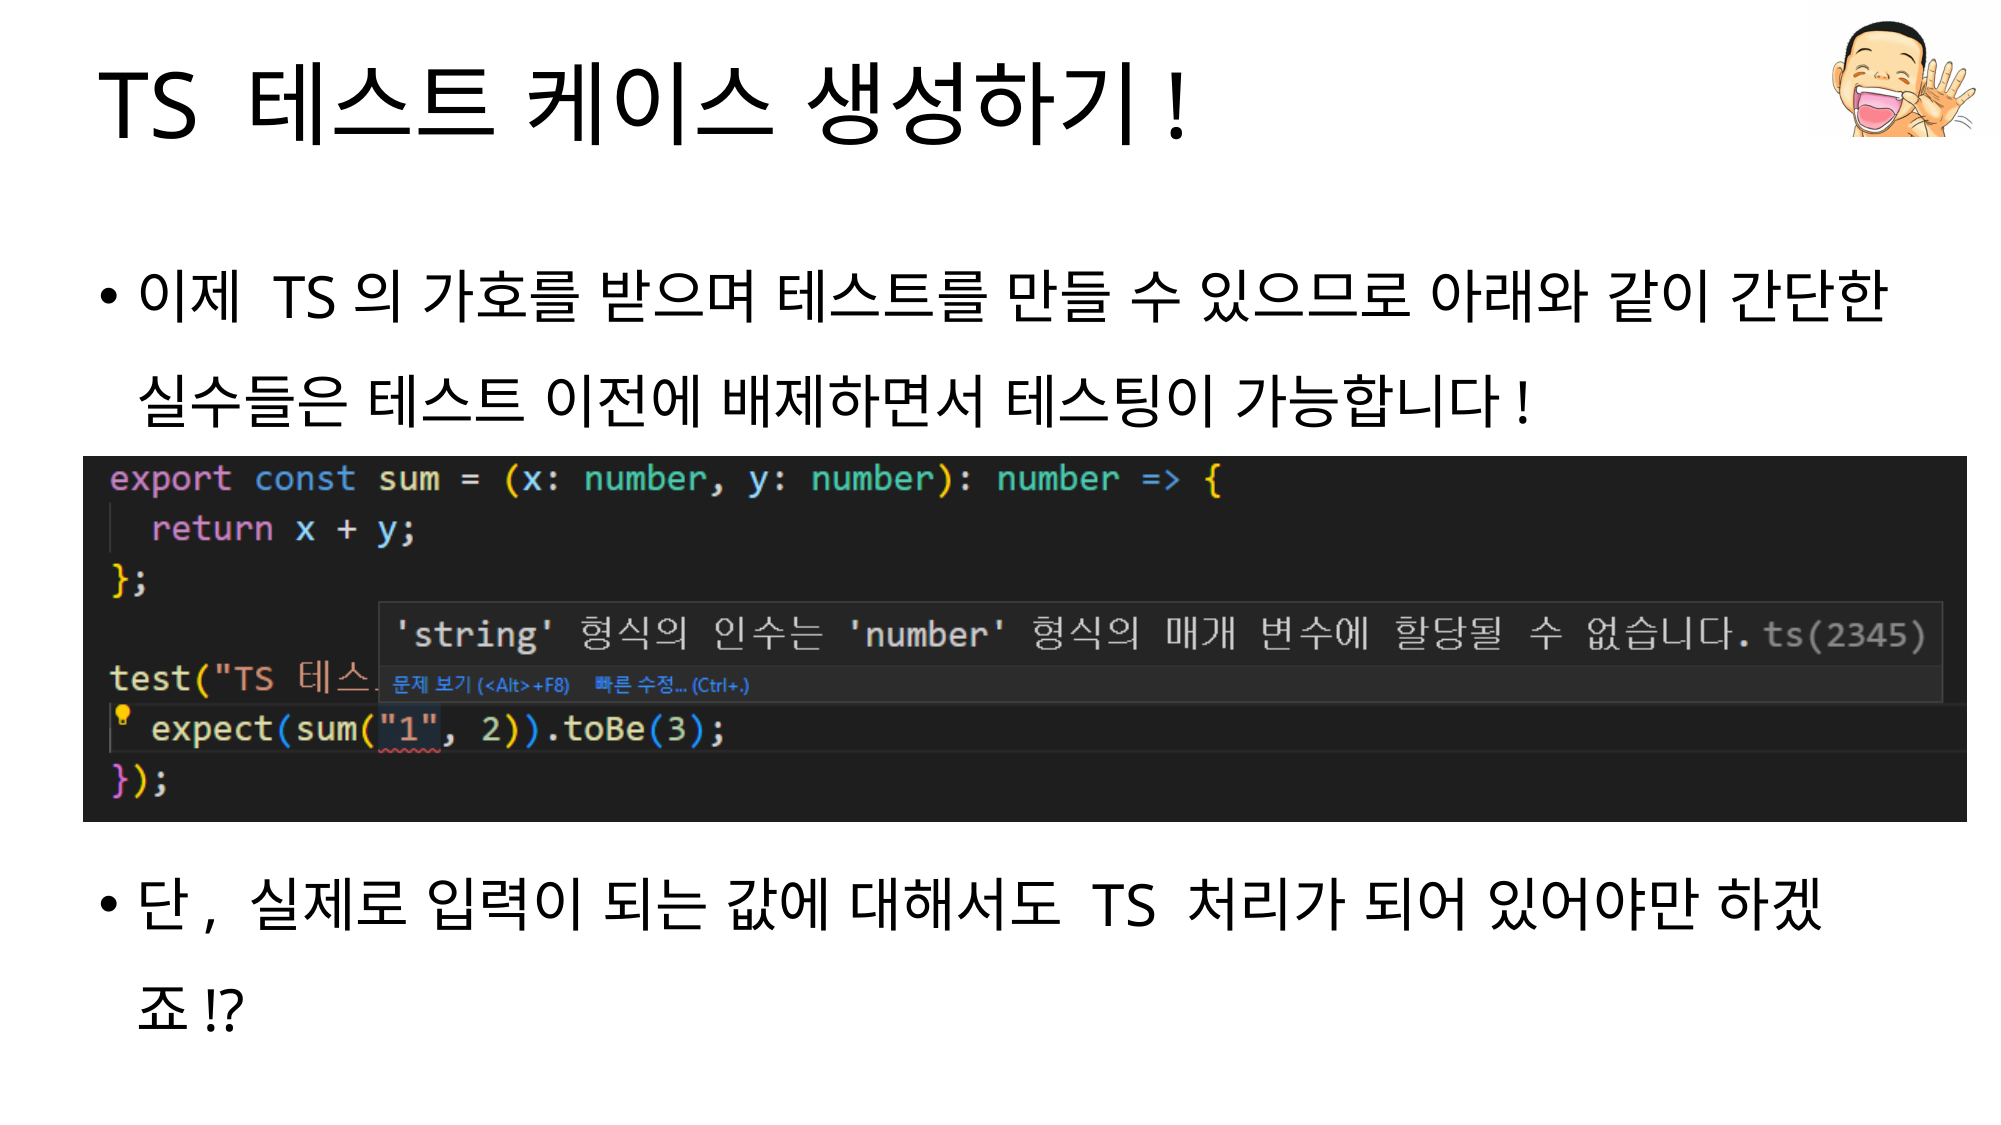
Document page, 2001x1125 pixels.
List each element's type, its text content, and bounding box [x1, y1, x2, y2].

picture [1931, 0, 2000, 137]
list 이제 TS의 가호를 받으며 테스트를 만들 수 있으므로 아래와 같이 간단한 실수들은 테스트 이전에 배제하면서 테스팅이 가능합니다! 단, 실제로 입력이 되는 값에 대해서도 TS 처리가 되어 있어야만 하겠죠!? [83, 217, 1931, 456]
list 이제 TS의 가호를 받으며 테스트를 만들 수 있으므로 아래와 같이 간단한 실수들은 테스트 이전에 배제하면서 테스팅이 가능합니다! 단, 실제로 입력이 되는 값에 대해서도 TS 처리가 되어 있어야만 하겠죠!? [83, 822, 1931, 1125]
picture [83, 456, 1967, 822]
title TS 테스트 케이스 생성하기! [83, 0, 1931, 217]
